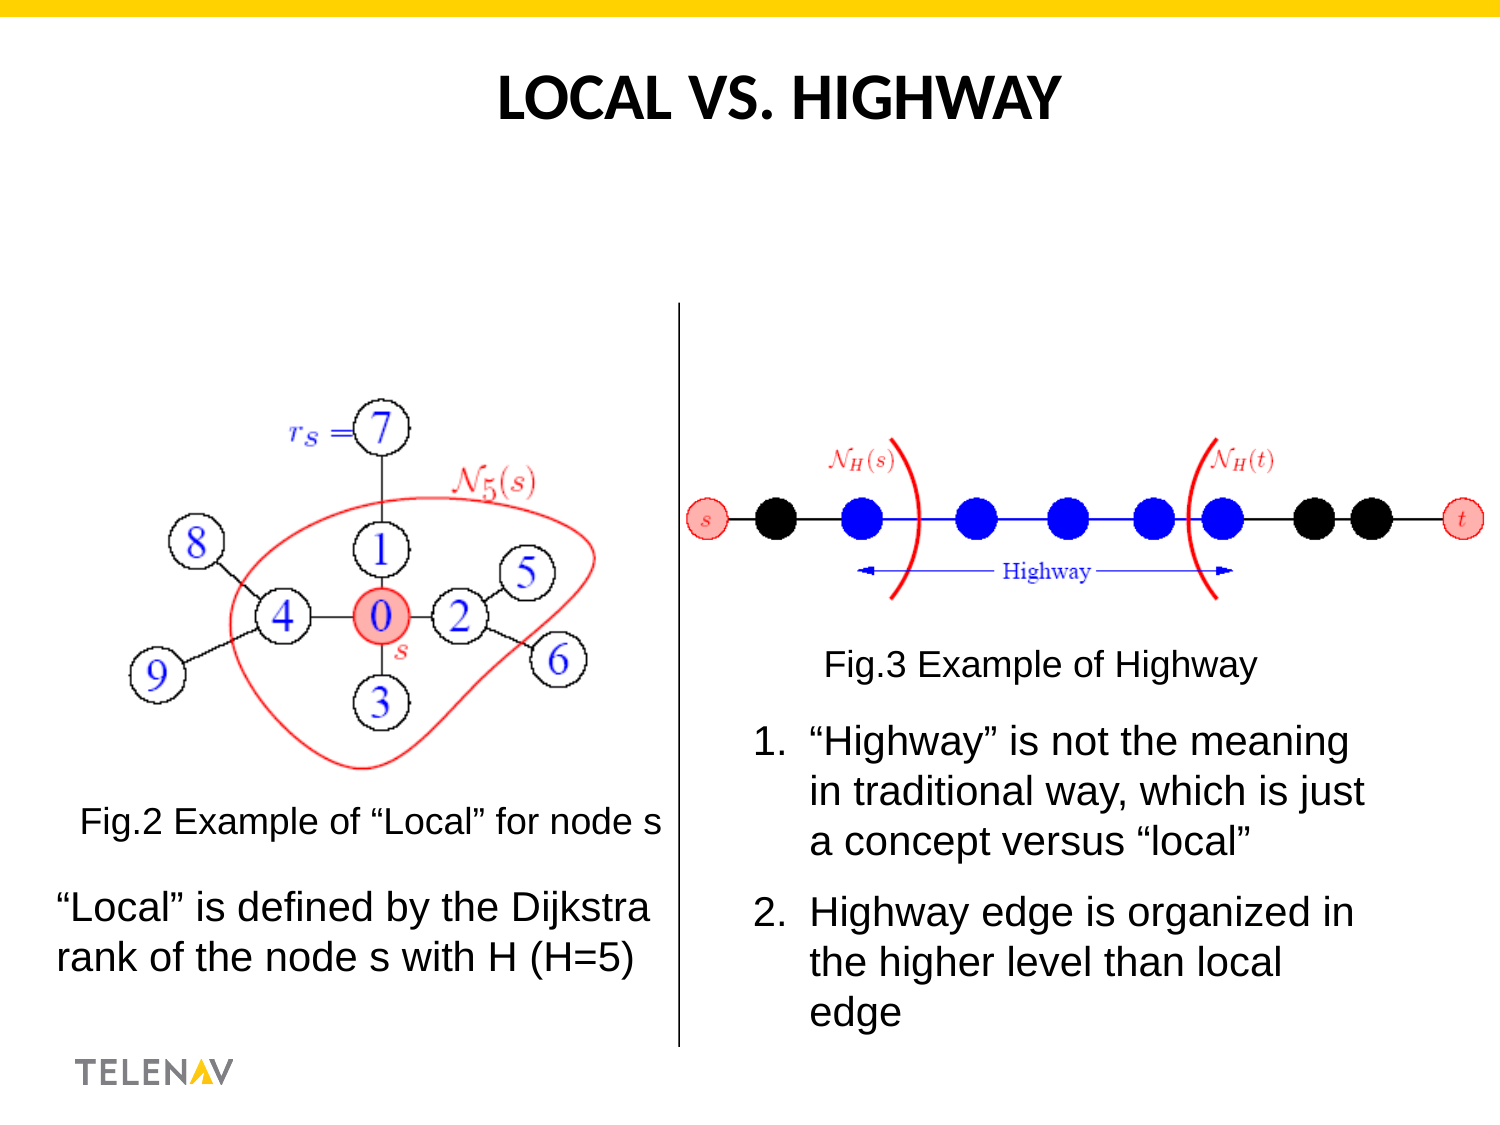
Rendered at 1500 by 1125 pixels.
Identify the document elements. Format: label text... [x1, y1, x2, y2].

picture [666, 432, 1495, 609]
text_box Fig.2 Example of “Local” for node s [64, 789, 679, 850]
text_box “Highway” is not the meaning in traditional way, which is just a concept versus “local” Highway edge is organized in the higher level than local edge [738, 706, 1388, 1043]
text_box “Local” is defined by the Dijkstra rank of the node s with H (H=5) [41, 872, 679, 988]
title Local vs. Highway [75, 45, 1486, 146]
picture [111, 387, 621, 784]
text_box Fig.3 Example of Highway [808, 632, 1424, 692]
picture [75, 1059, 233, 1085]
